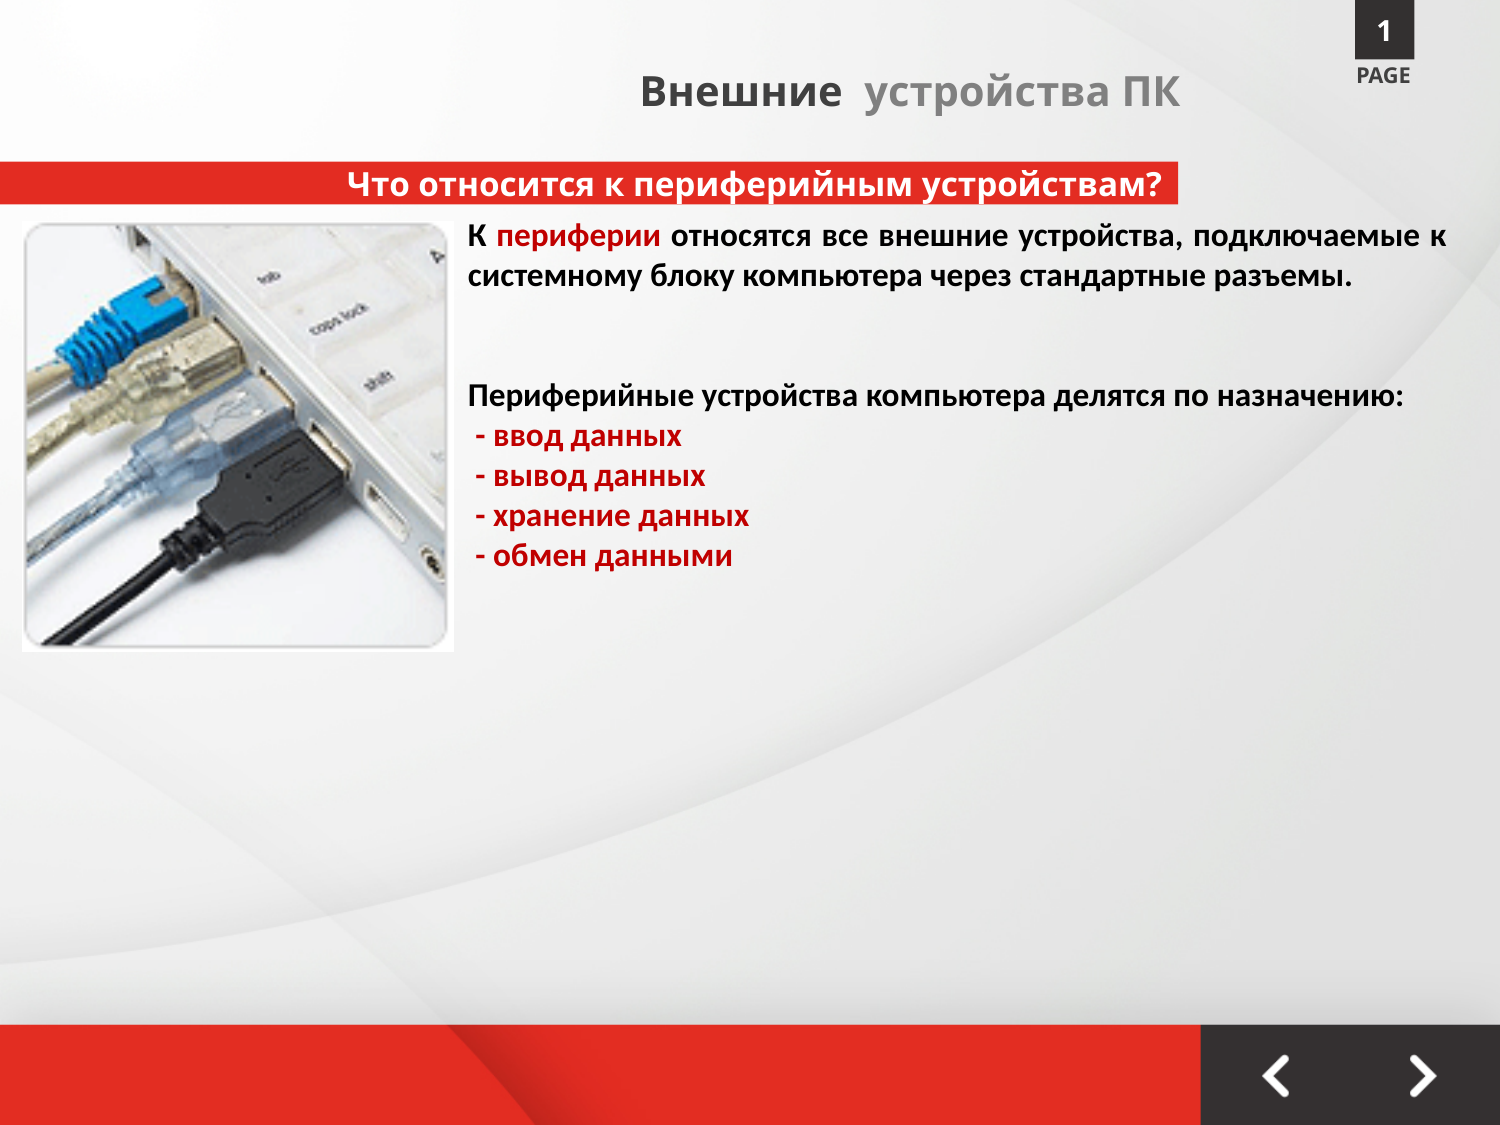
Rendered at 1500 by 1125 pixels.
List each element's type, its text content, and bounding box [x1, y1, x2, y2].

picture [0, 0, 1500, 1125]
text_box PAGE [1341, 54, 1426, 96]
subtitle Что относится к периферийным устройствам? [0, 161, 1179, 205]
text_box Внешние устройства ПК [22, 57, 1196, 123]
text_box К периферии относятся все внешние устройства, подключаемые к системному блоку компьютера через стандартные разъемы. Периферийные устройства компьютера делятся по назначению: - ввод данных - вывод данных - хранение данных - обмен данными [453, 206, 1463, 621]
text_box 1 [1353, 0, 1417, 61]
